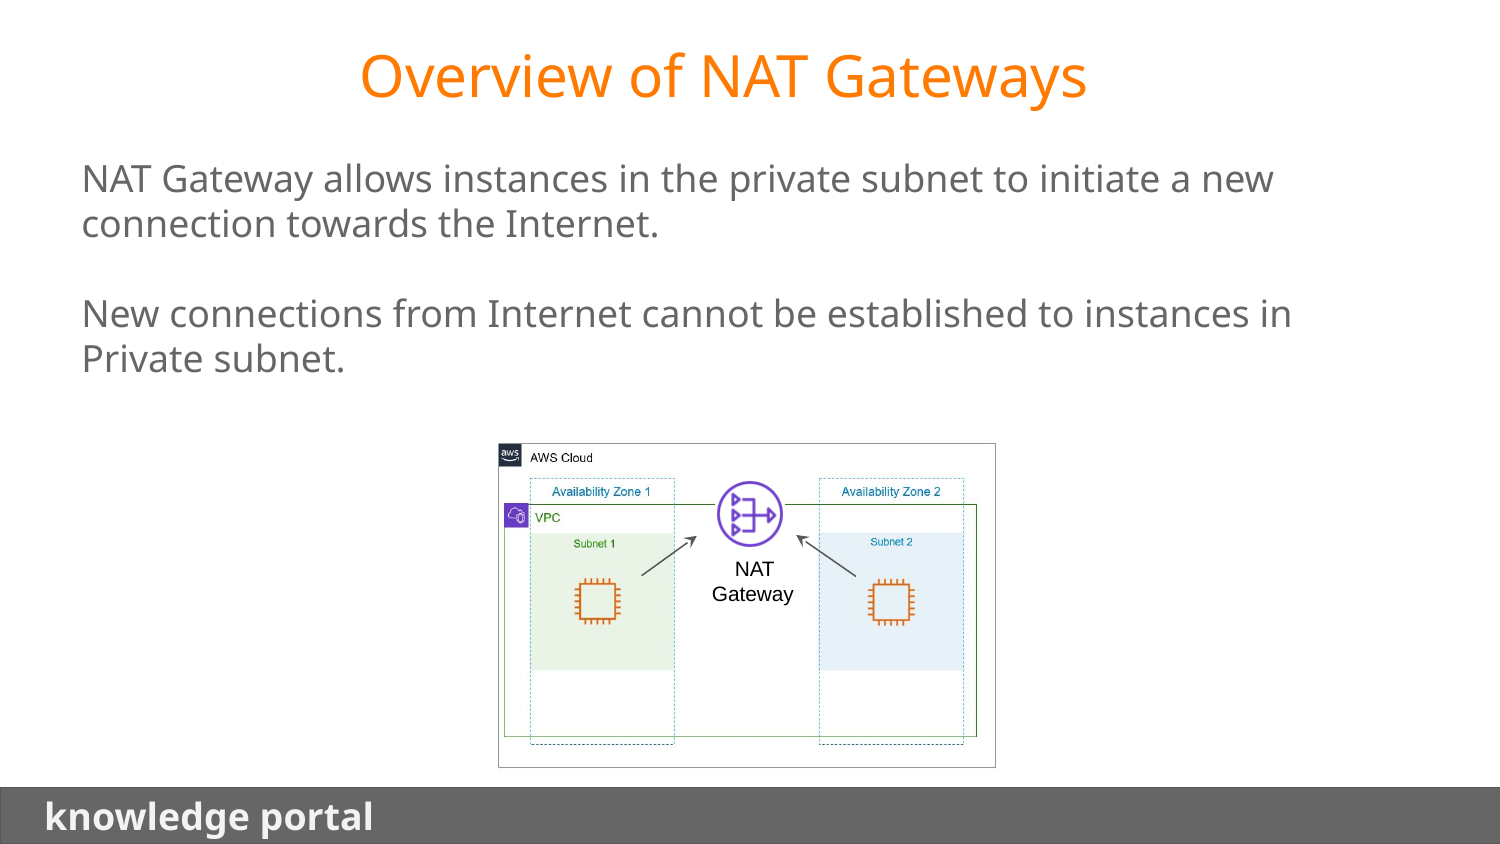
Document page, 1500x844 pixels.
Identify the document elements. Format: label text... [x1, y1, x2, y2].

text_box knowledge portal [0, 787, 1500, 844]
subtitle Overview of NAT Gateways [25, 23, 1438, 131]
text_box NAT Gateway allows instances in the private subnet to initiate a new connection towards the Internet. New connections from Internet cannot be established to instances in Private subnet. [66, 95, 1417, 360]
picture [488, 430, 1012, 775]
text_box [641, 535, 698, 576]
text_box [795, 534, 857, 577]
